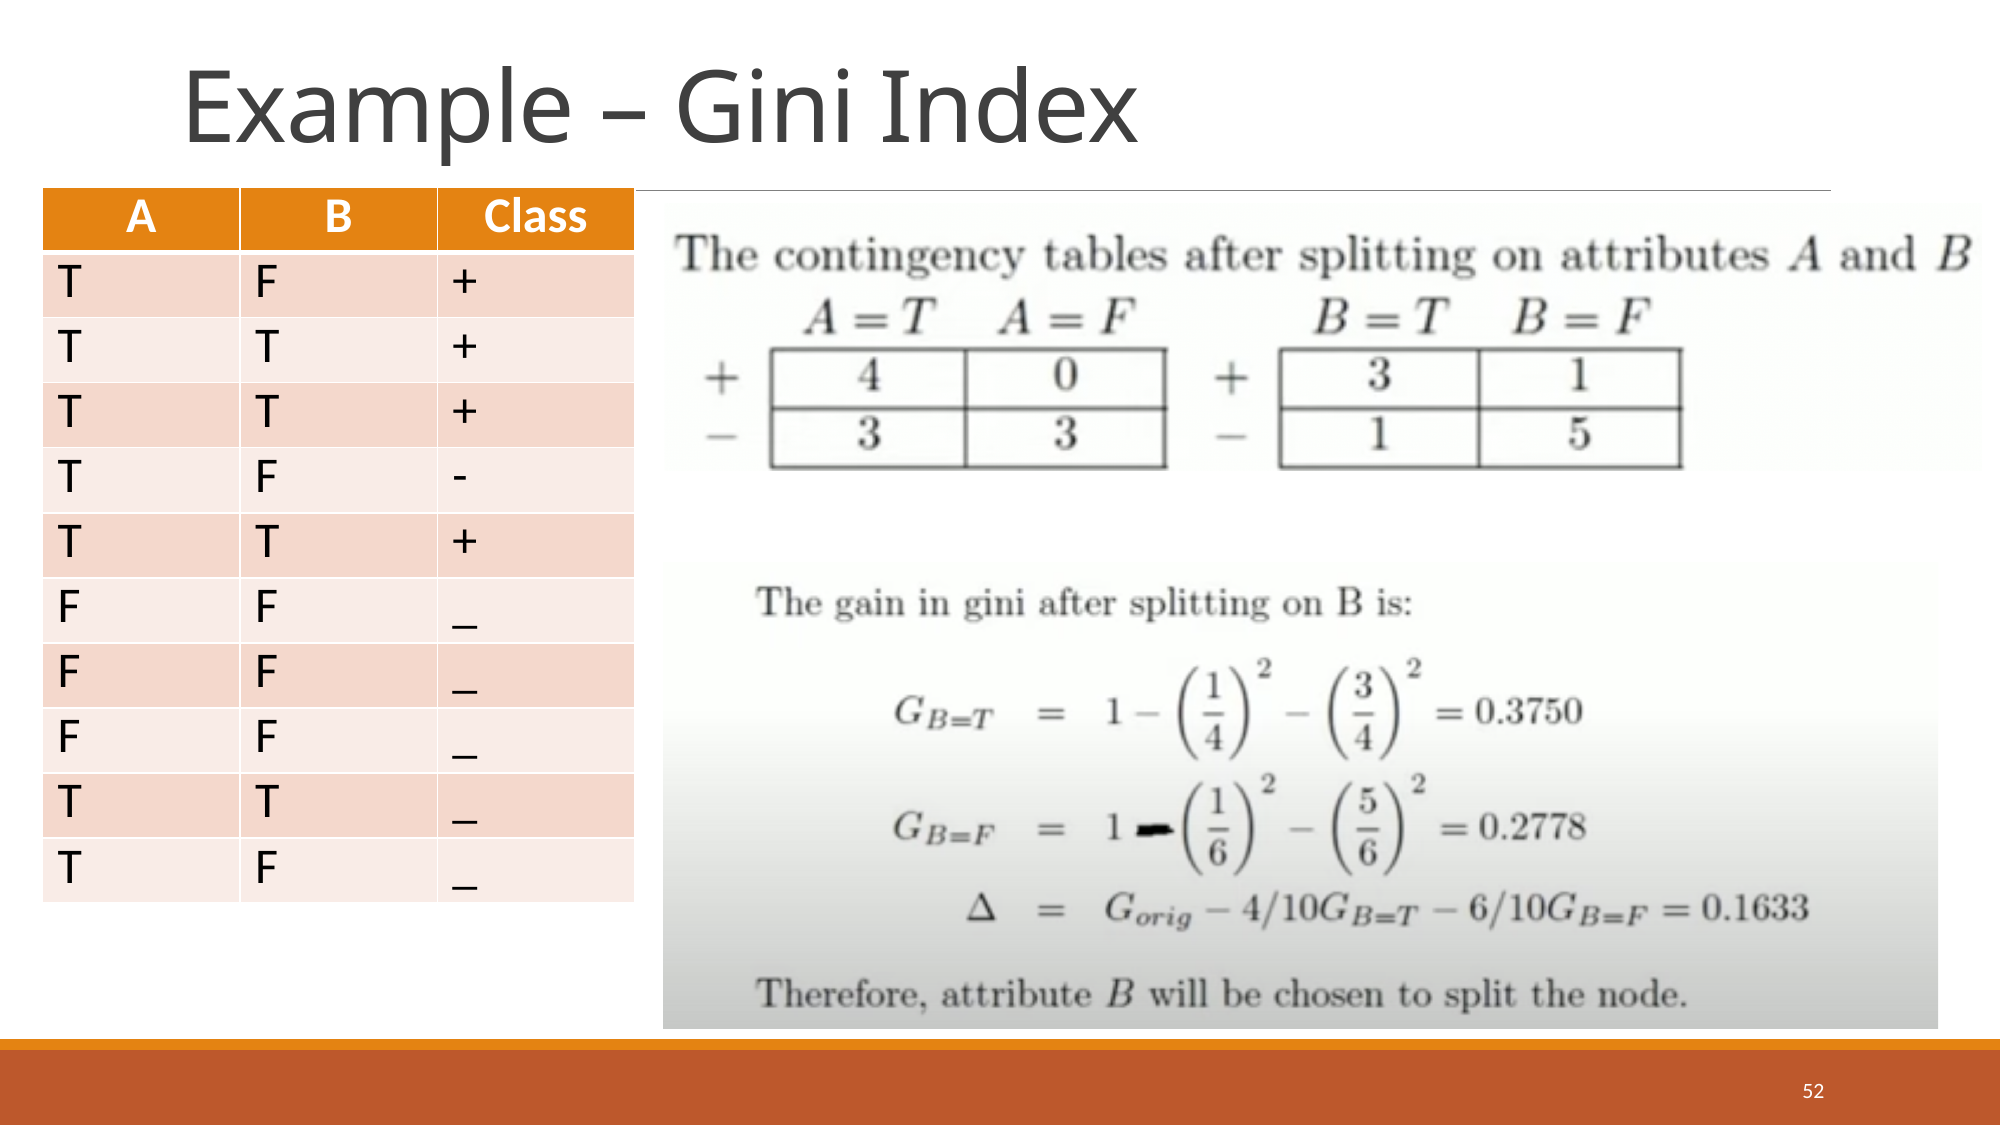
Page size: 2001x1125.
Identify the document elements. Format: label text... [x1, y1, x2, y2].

table_cell T [43, 514, 239, 577]
table_cell _ [438, 709, 608, 772]
table_cell + [438, 255, 634, 317]
picture [611, 561, 1939, 1030]
table_cell F [241, 579, 437, 642]
table_cell T [241, 383, 437, 447]
table_cell T [43, 448, 239, 512]
table_cell - [438, 448, 634, 512]
table_cell T [241, 514, 437, 577]
picture [664, 202, 1983, 472]
table_cell T [43, 255, 239, 317]
table_cell _ [438, 774, 608, 837]
table_cell T [241, 774, 437, 837]
title Example – Gini Index [165, 8, 1815, 171]
table_cell T [43, 839, 239, 902]
table_header B [241, 188, 437, 250]
table_cell F [241, 255, 437, 317]
table_cell + [438, 514, 634, 577]
table_header Class [438, 188, 634, 250]
table_cell T [43, 318, 239, 382]
table_cell _ [438, 579, 608, 642]
table_cell T [241, 318, 437, 382]
table_cell F [43, 709, 239, 772]
slide_number 52 [1624, 1059, 1840, 1120]
table_cell F [43, 644, 239, 707]
table_cell F [43, 579, 239, 642]
table_cell + [438, 318, 634, 382]
table_cell F [241, 709, 437, 772]
table_cell F [241, 644, 437, 707]
table_cell _ [438, 839, 608, 902]
table_cell T [43, 383, 239, 447]
table_cell F [241, 448, 437, 512]
table_cell _ [438, 644, 608, 707]
table_header A [43, 188, 239, 250]
table_cell + [438, 383, 634, 447]
table_cell T [43, 774, 239, 837]
table_cell F [241, 839, 437, 902]
